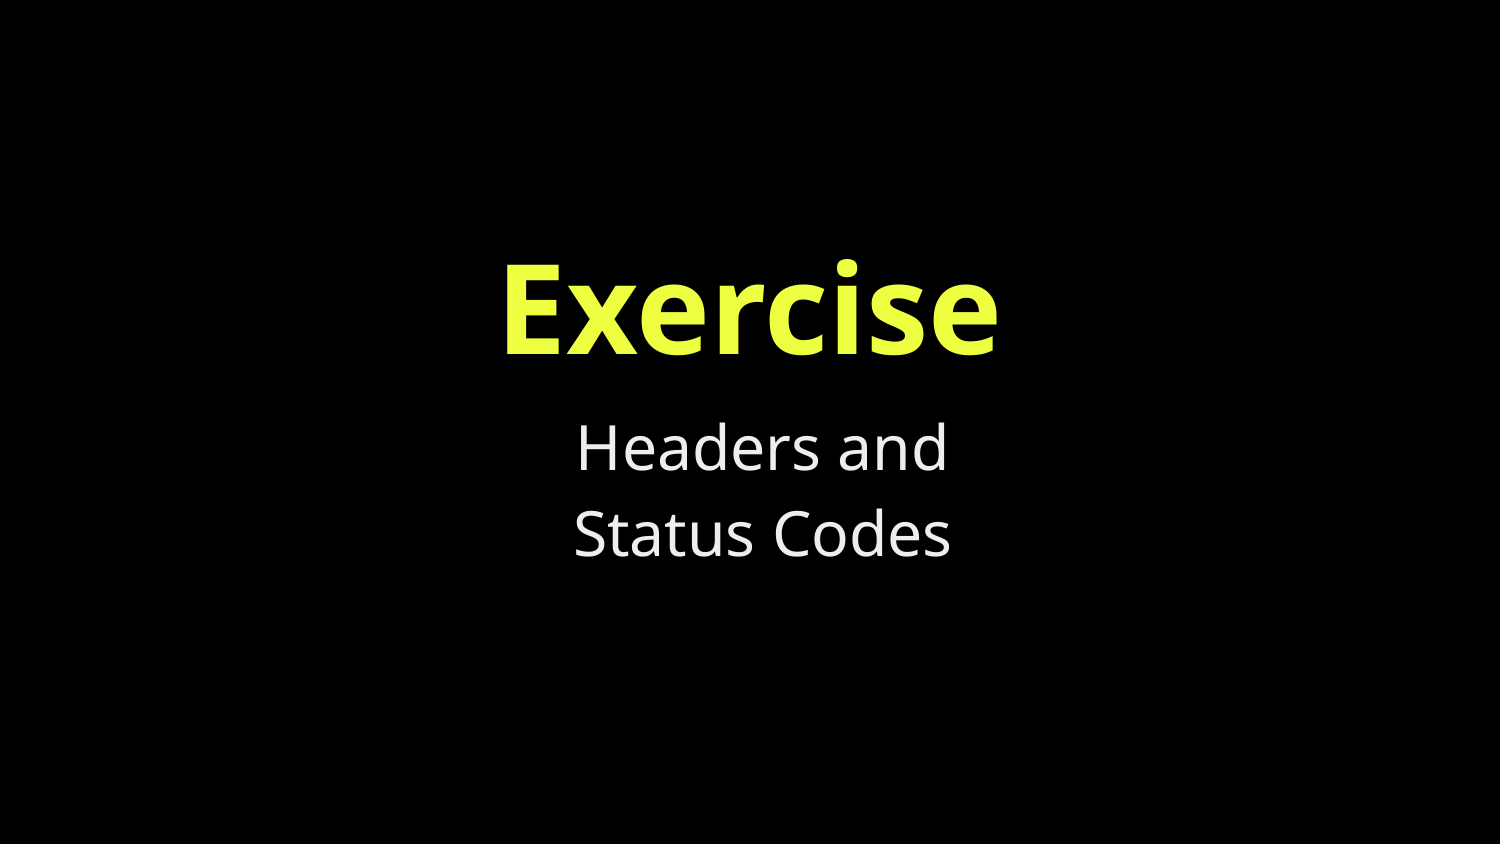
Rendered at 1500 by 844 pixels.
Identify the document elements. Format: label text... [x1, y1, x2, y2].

subtitle Headers and Status Codes [481, 381, 1045, 464]
